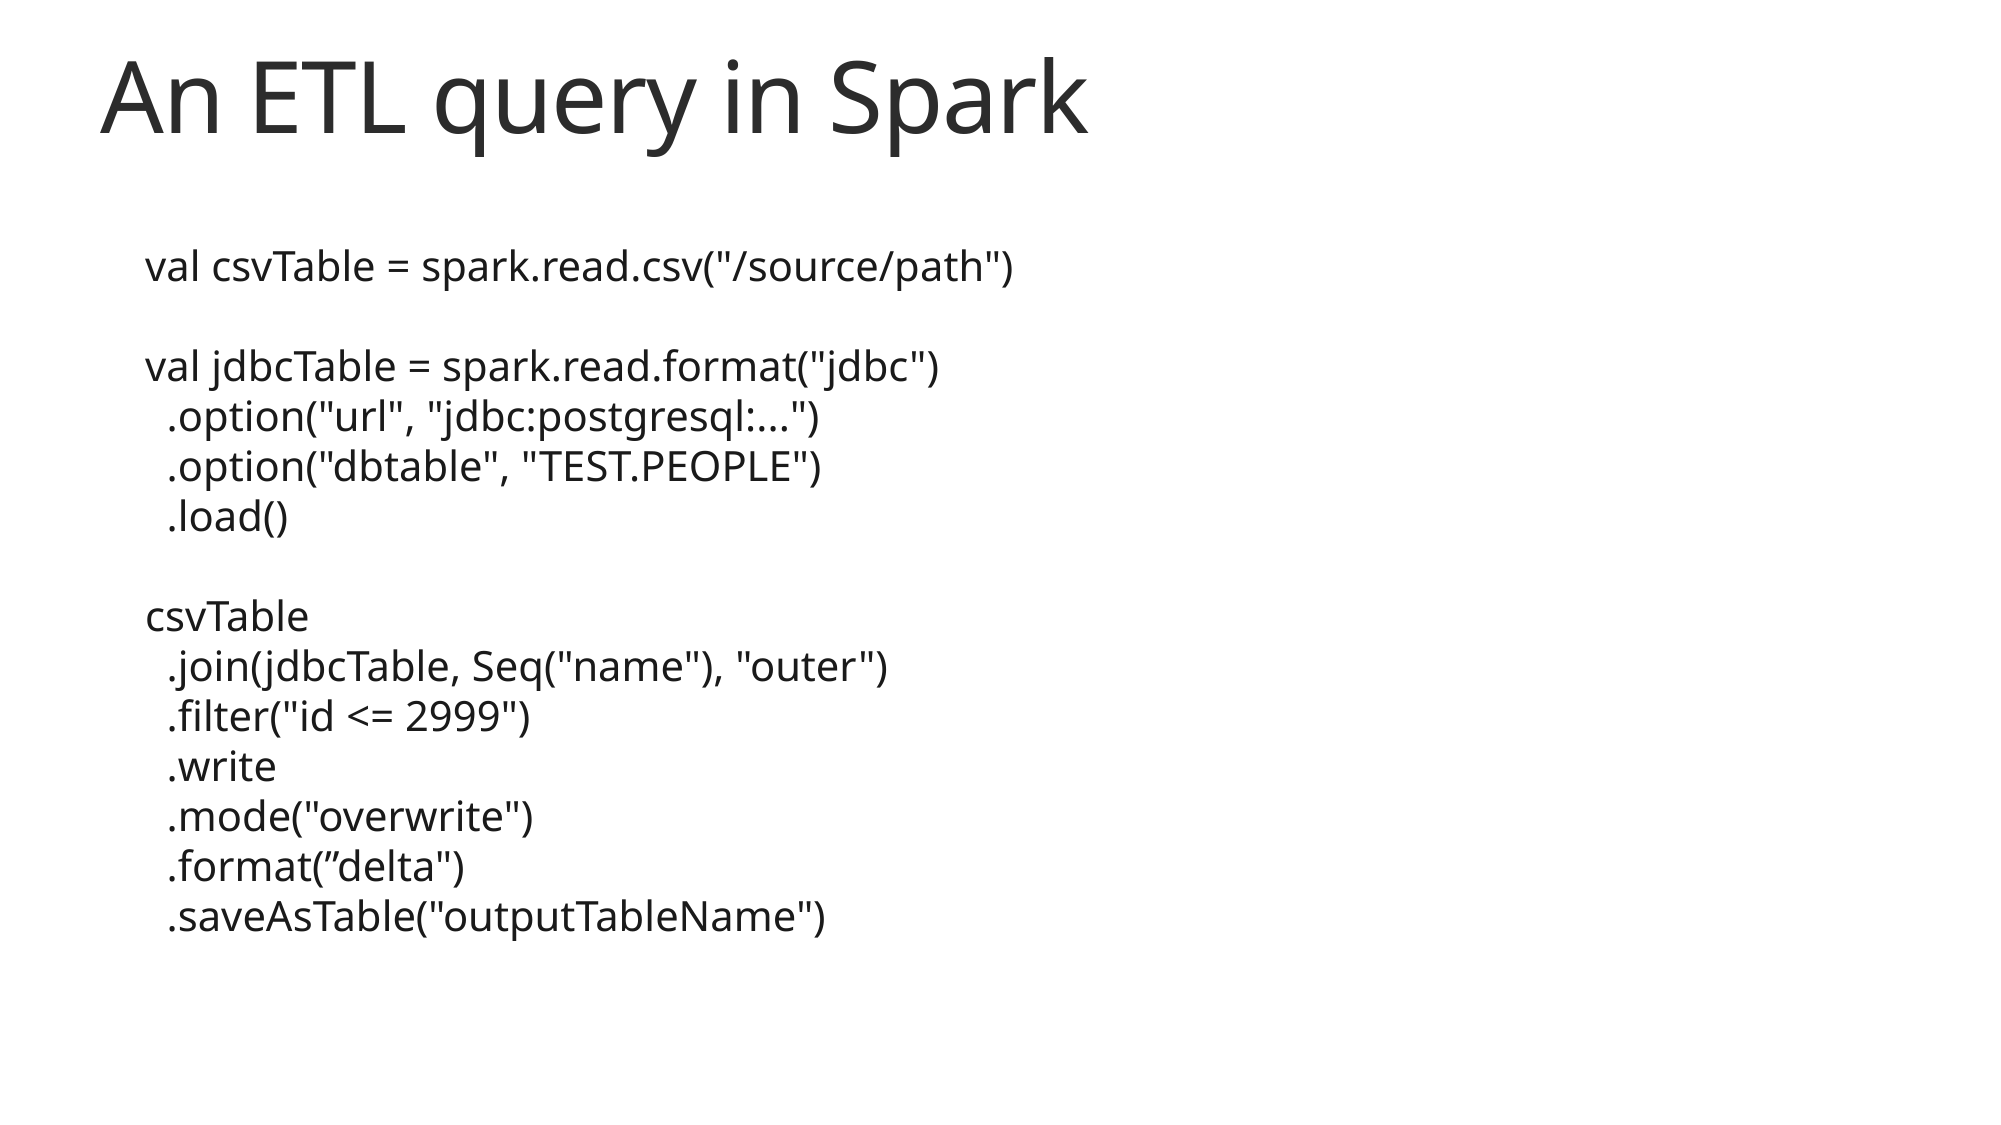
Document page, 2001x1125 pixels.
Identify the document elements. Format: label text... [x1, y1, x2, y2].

text_box val csvTable = spark.read.csv("/source/path") val jdbcTable = spark.read.format("jdbc") .option("url", "jdbc:postgresql:...") .option("dbtable", "TEST.PEOPLE") .load() csvTable .join(jdbcTable, Seq("name"), "outer") .filter("id <= 2999") .write .mode("overwrite") .format(”delta") .saveAsTable("outputTableName") [130, 232, 1844, 1081]
title An ETL query in Spark [76, 31, 1870, 236]
